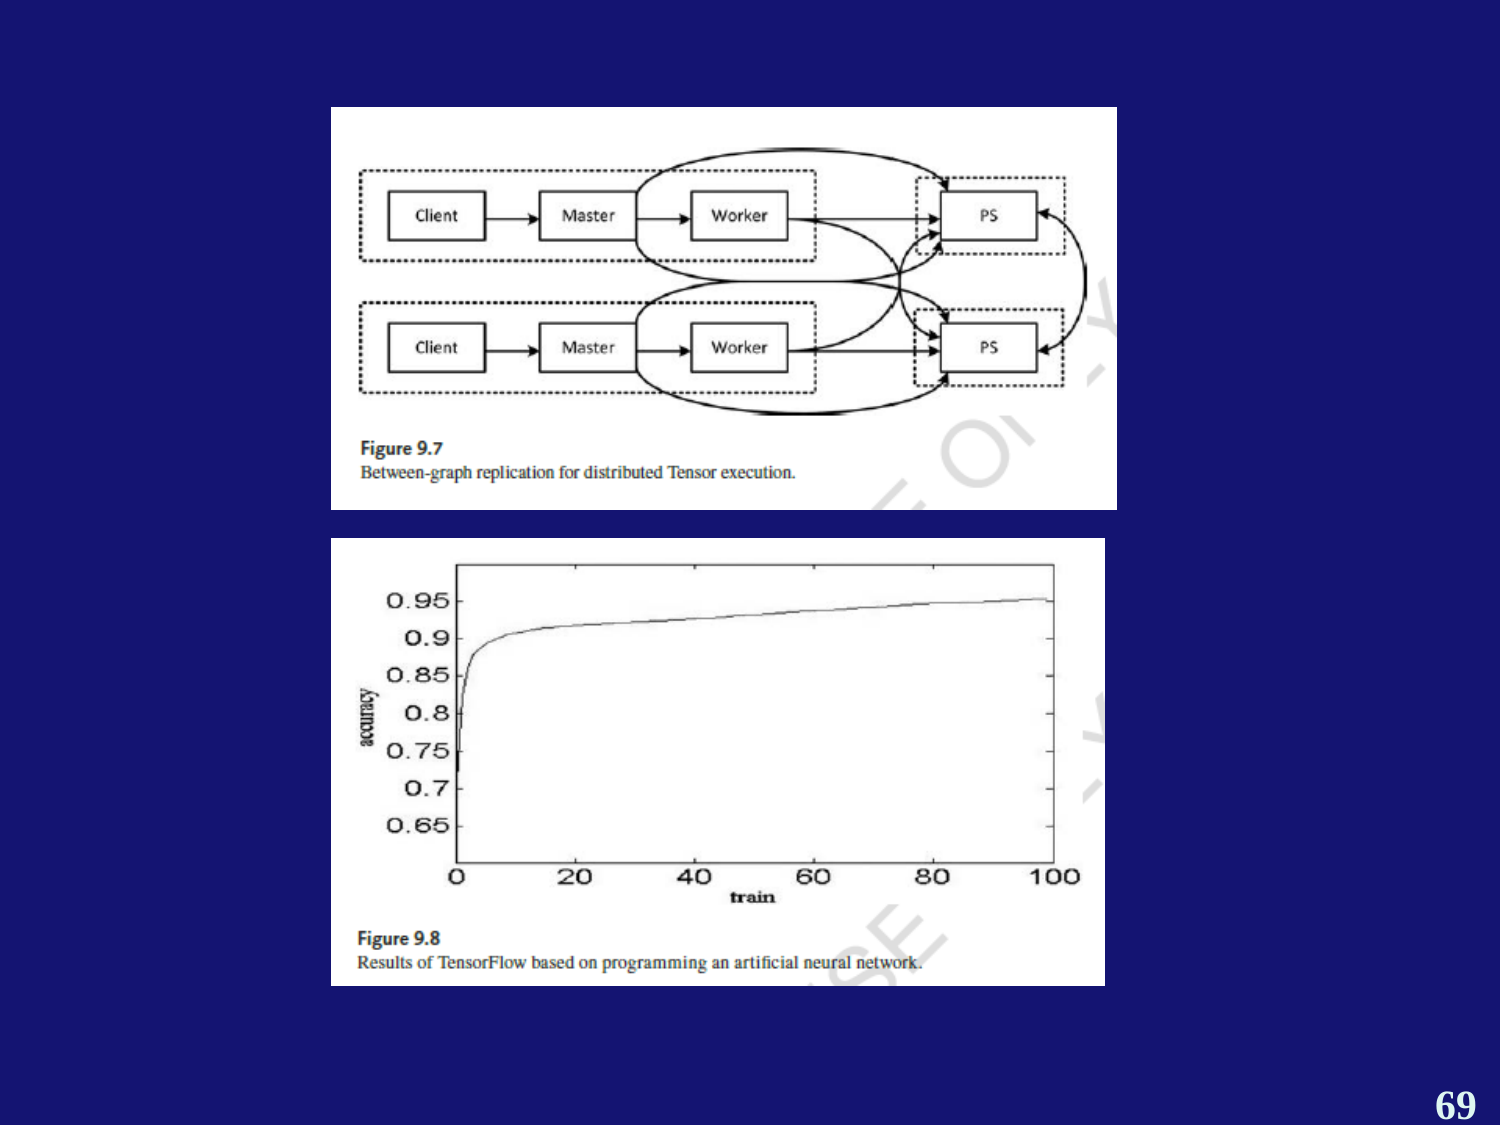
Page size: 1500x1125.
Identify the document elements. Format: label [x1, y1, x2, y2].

picture [330, 538, 1105, 986]
picture [330, 107, 1118, 510]
